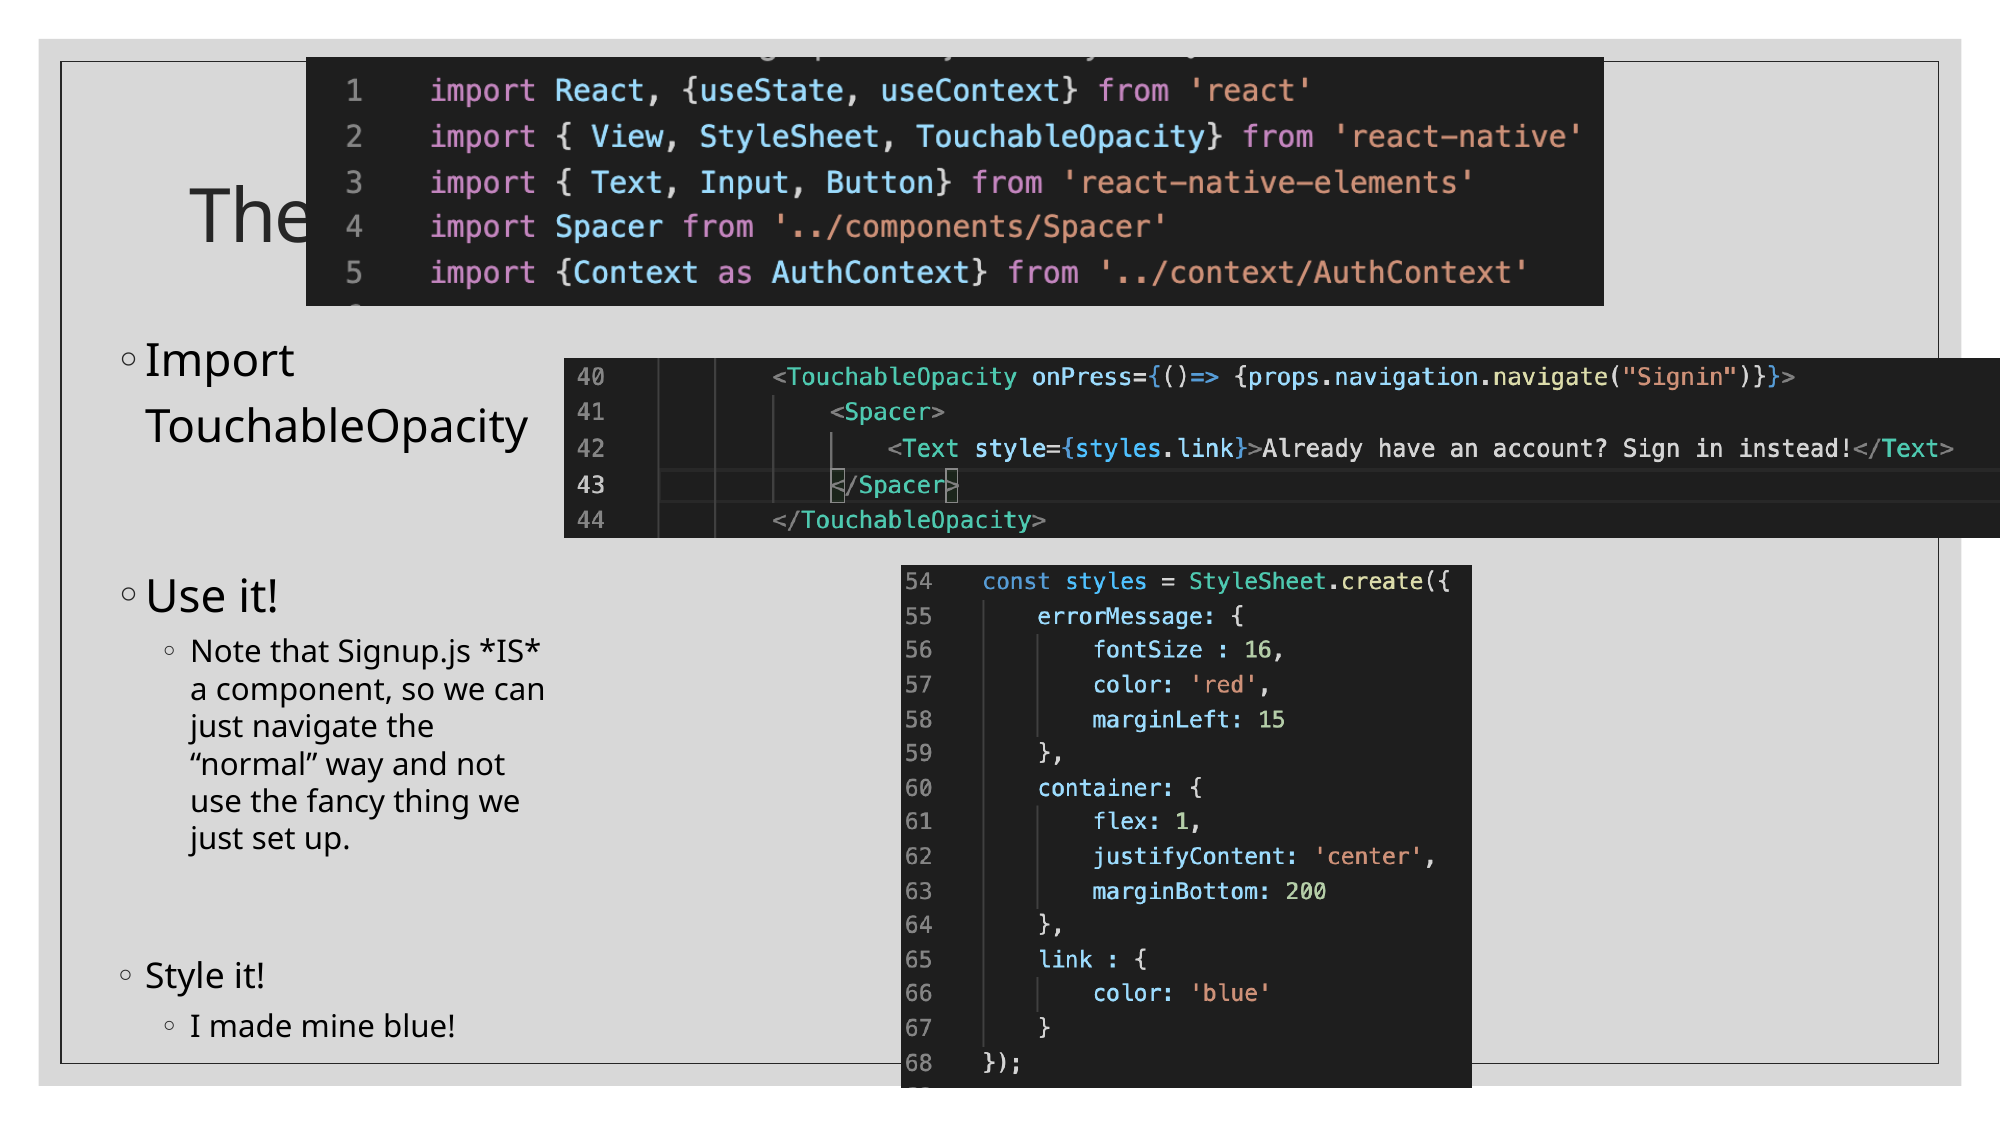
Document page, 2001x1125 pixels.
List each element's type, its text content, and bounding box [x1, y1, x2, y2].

title The Signin Screen [174, 105, 304, 312]
list Import TouchableOpacity Use it! Note that Signup.js *IS* a component, so we can just navigate the “normal” way and not use the fancy thing we just set up. Style it! I made mine blue! [100, 312, 565, 1068]
picture [564, 358, 2000, 538]
title The Signin Screen [565, 105, 1825, 331]
picture [901, 565, 1472, 1088]
picture [305, 57, 1604, 306]
